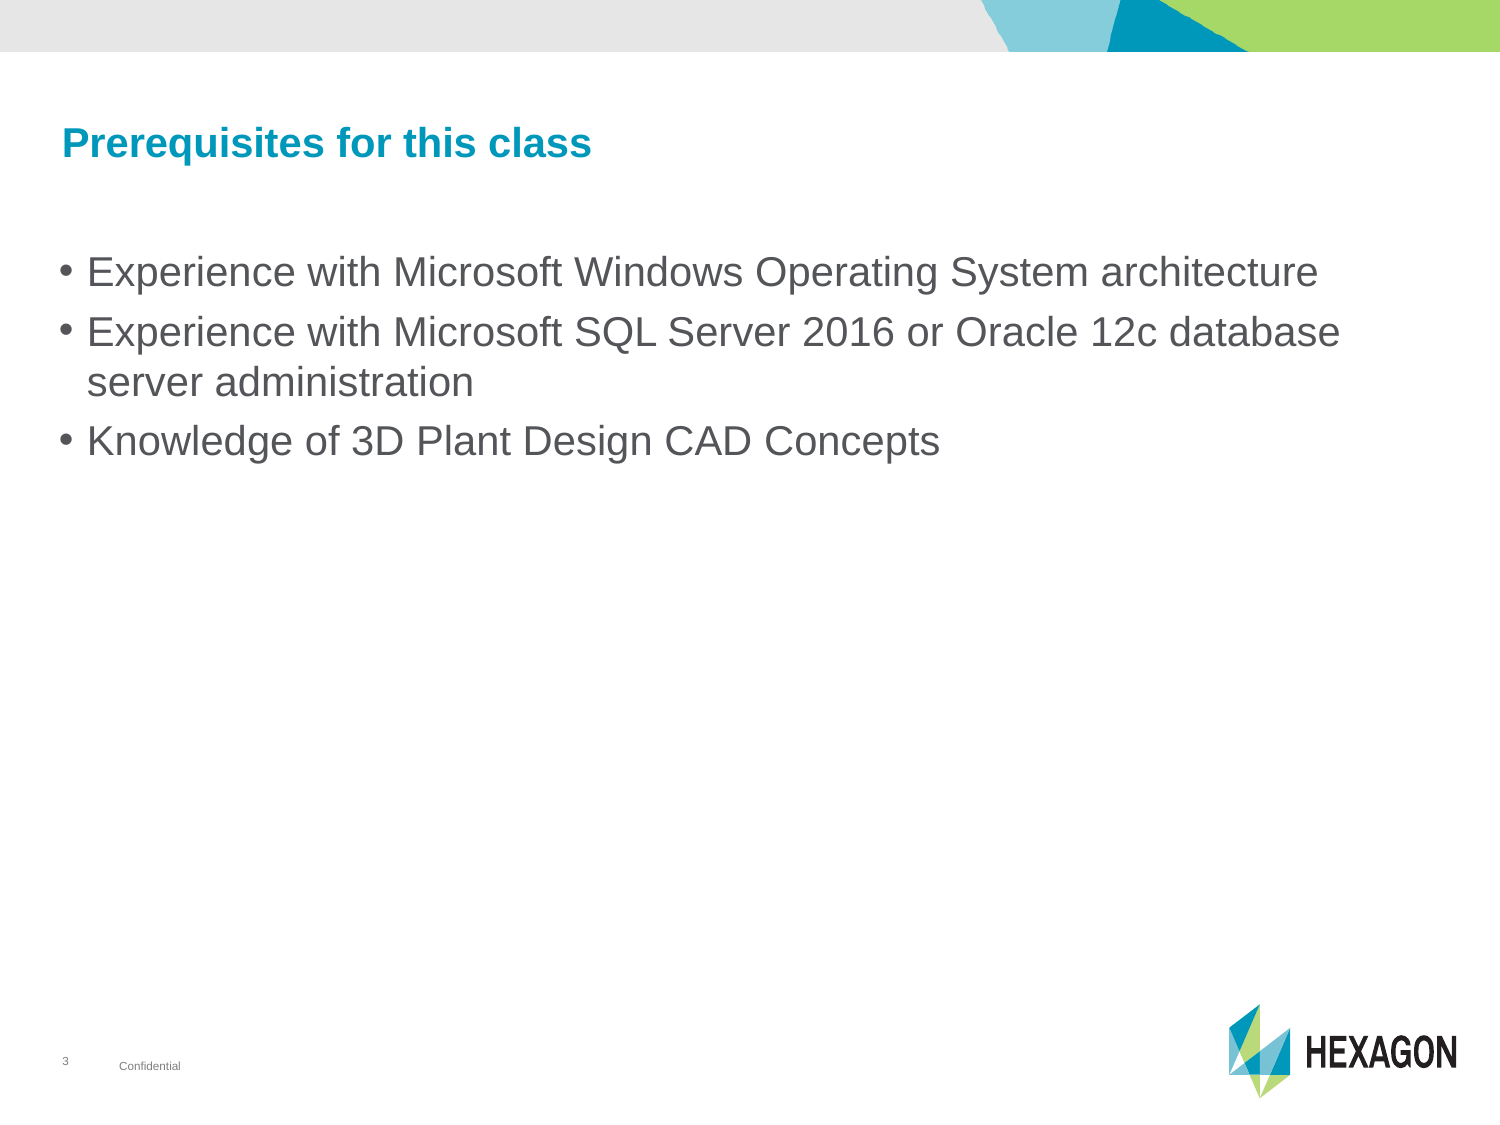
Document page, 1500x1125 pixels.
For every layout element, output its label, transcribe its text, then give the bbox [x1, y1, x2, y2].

title Prerequisites for this class [46, 106, 1456, 188]
picture [1162, 0, 1500, 52]
picture [0, 0, 1119, 52]
list Experience with Microsoft Windows Operating System architecture Experience with Microsoft SQL Server 2016 or Oracle 12c database server administration Knowledge of 3D Plant Design CAD Concepts [43, 237, 1456, 975]
